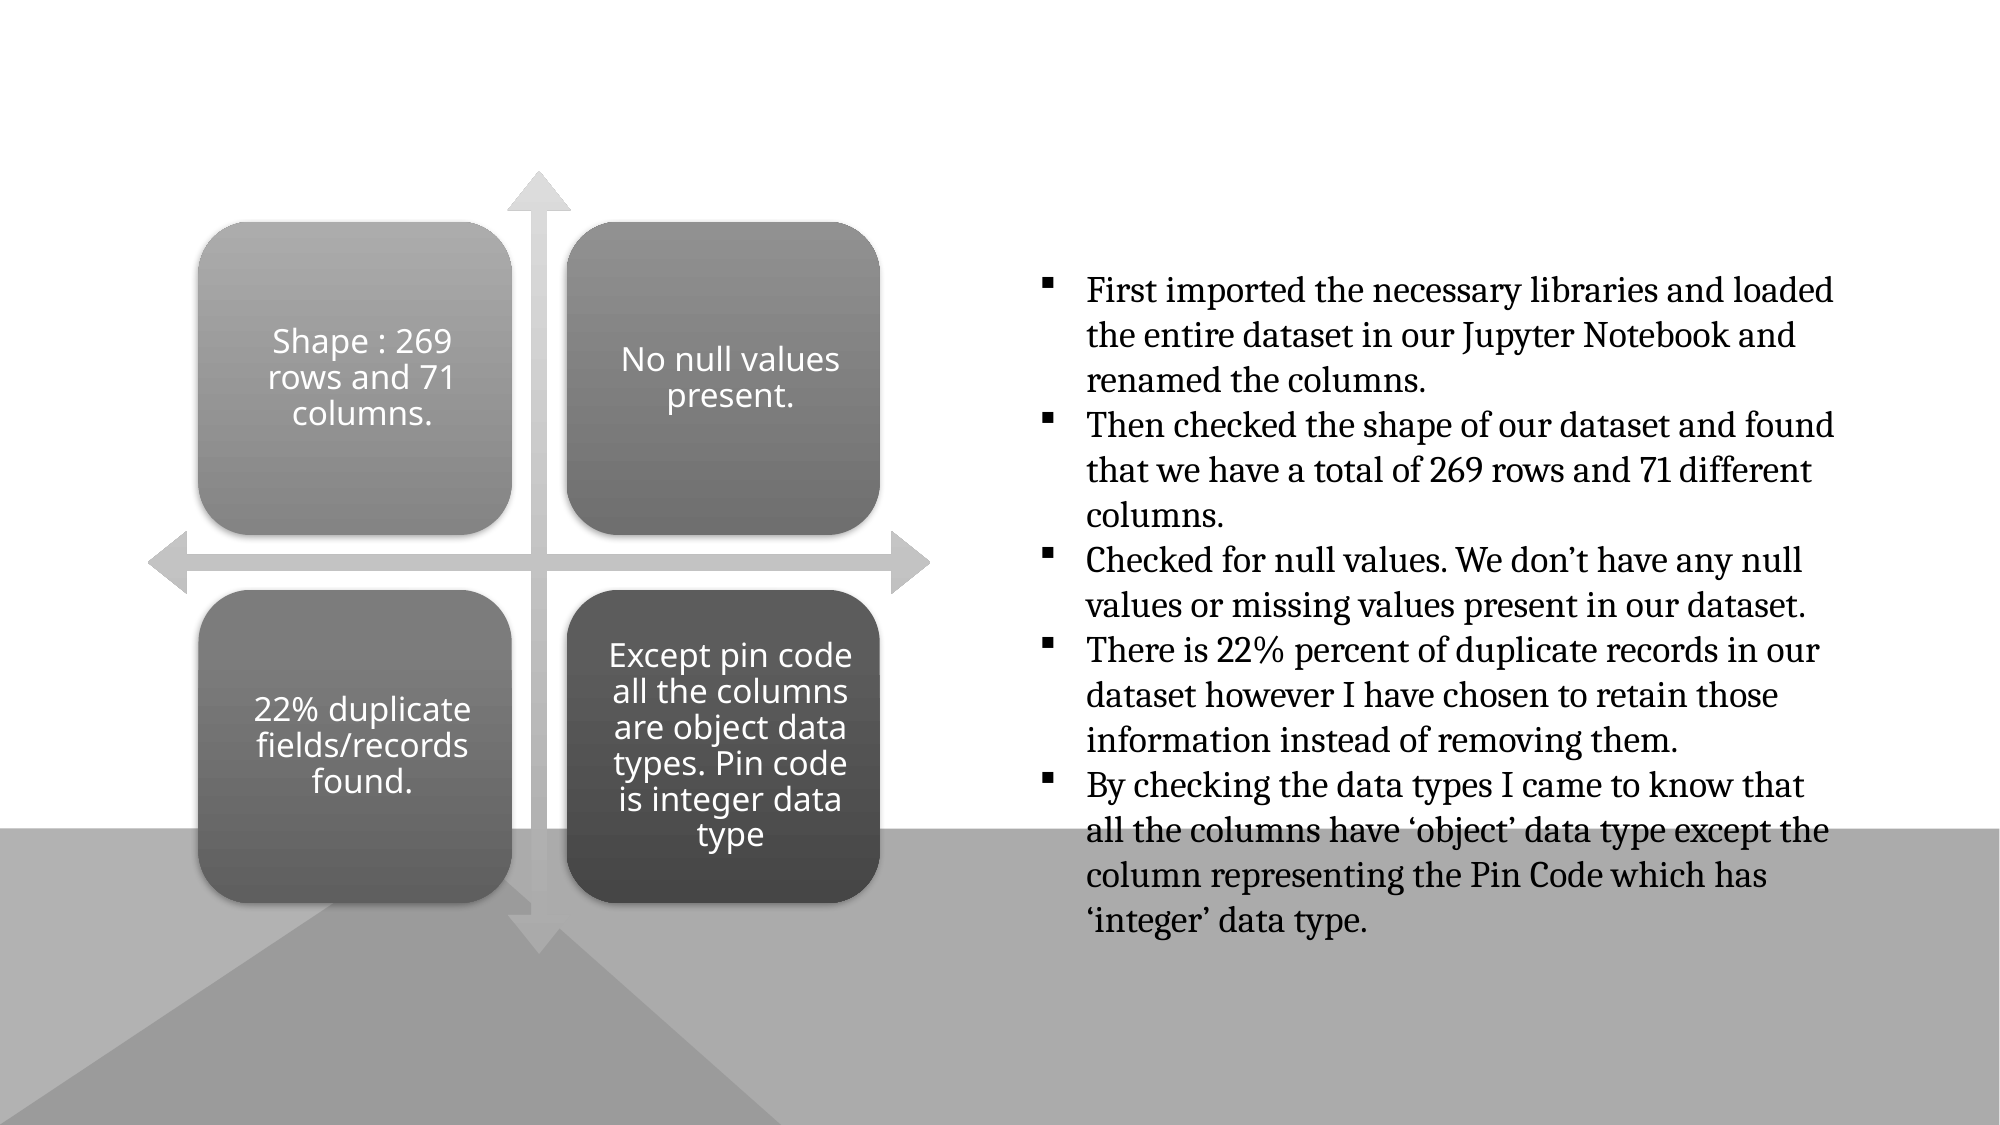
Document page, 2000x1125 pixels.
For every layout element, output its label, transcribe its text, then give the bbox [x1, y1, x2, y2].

text_box First imported the necessary libraries and loaded the entire dataset in our Jupyter Notebook and renamed the columns. Then checked the shape of our dataset and found that we have a total of 269 rows and 71 different columns. Checked for null values. We don’t have any null values or missing values present in our dataset. There is 22% percent of duplicate records in our dataset however I have chosen to retain those information instead of removing them. By checking the data types I came to know that all the columns have ‘object’ data type except the column representing the Pin Code which has ‘integer’ data type. [1024, 257, 1863, 947]
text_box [78, 170, 1000, 955]
